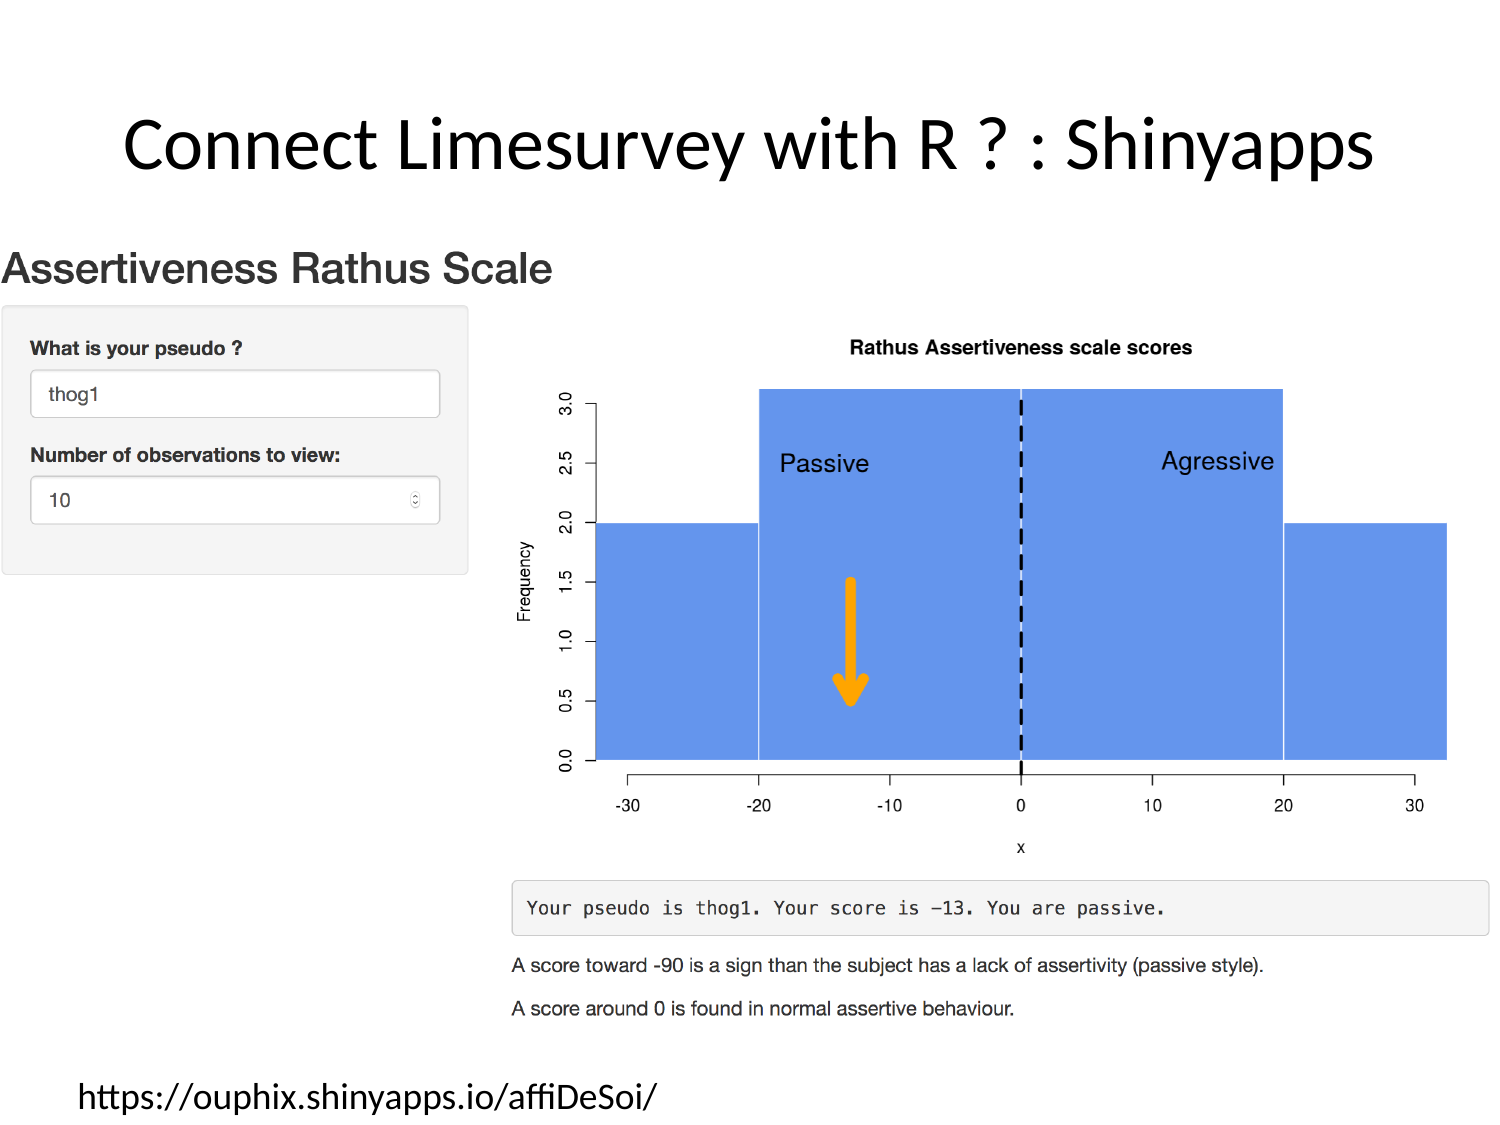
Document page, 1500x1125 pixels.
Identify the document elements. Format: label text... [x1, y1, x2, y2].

picture [0, 232, 1500, 1030]
title Connect Limesurvey with R ? : Shinyapps [75, 45, 1425, 230]
text_box https://ouphix.shinyapps.io/affiDeSoi/ [62, 1064, 674, 1125]
